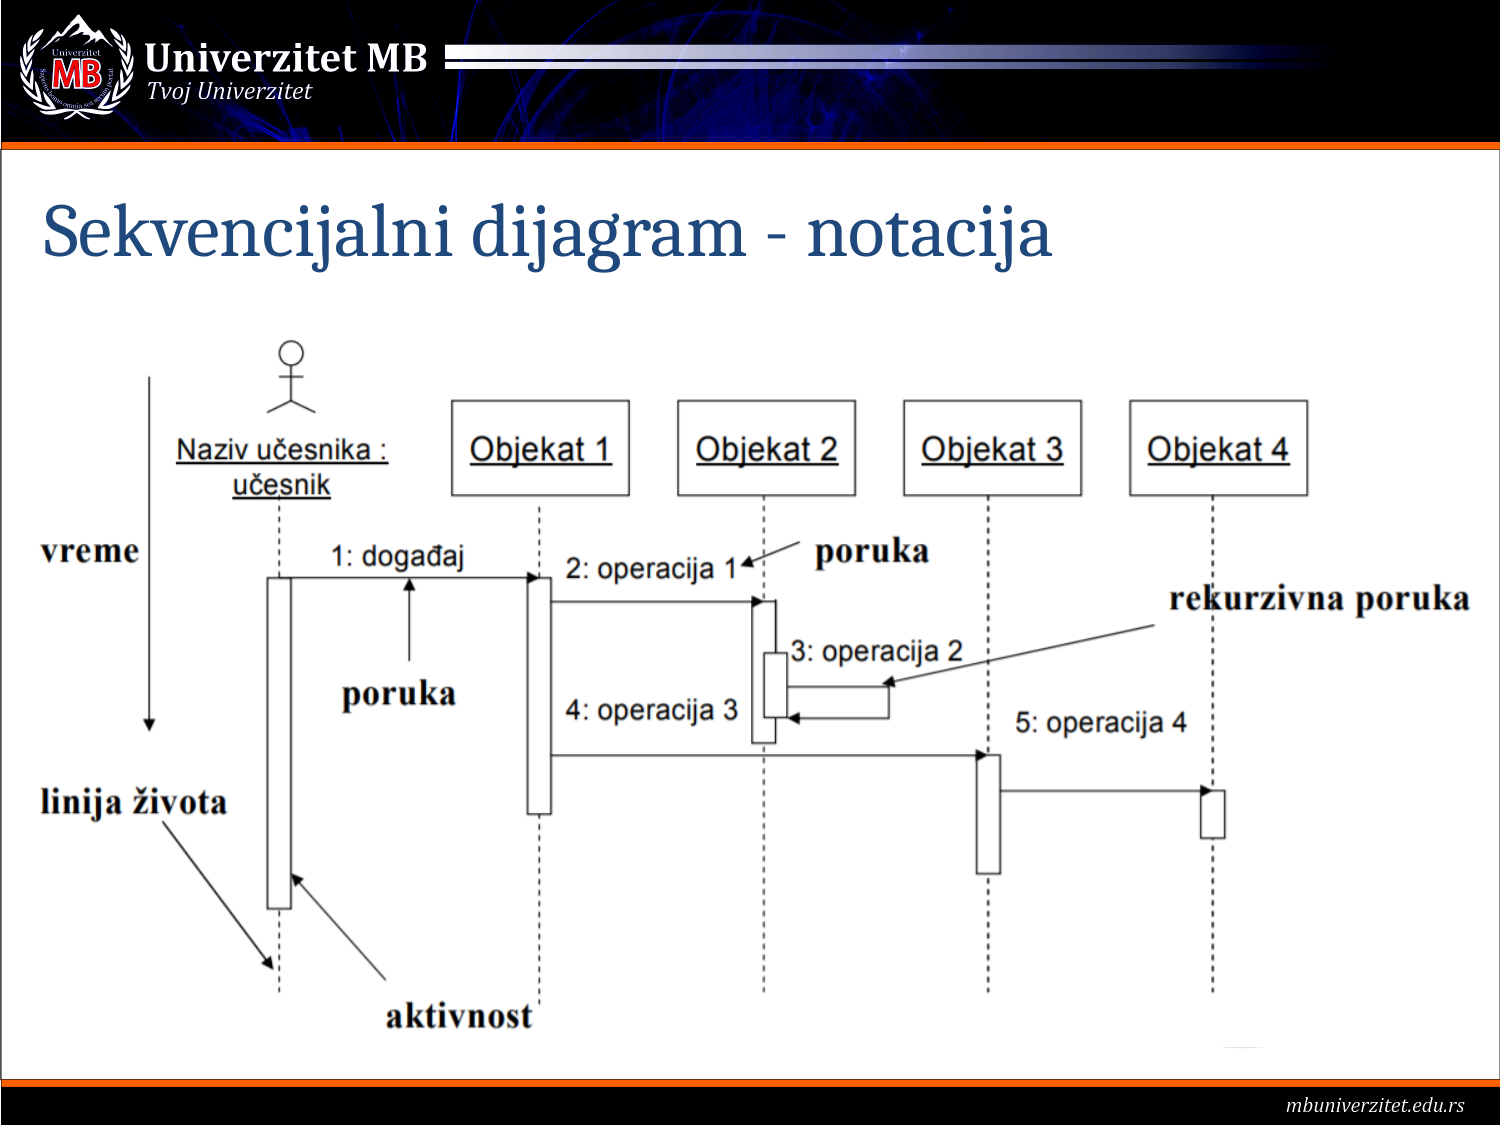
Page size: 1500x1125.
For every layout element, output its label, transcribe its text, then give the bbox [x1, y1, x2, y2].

title Sekvencijalni dijagram - notacija [29, 172, 1500, 279]
picture [0, 0, 1500, 1125]
